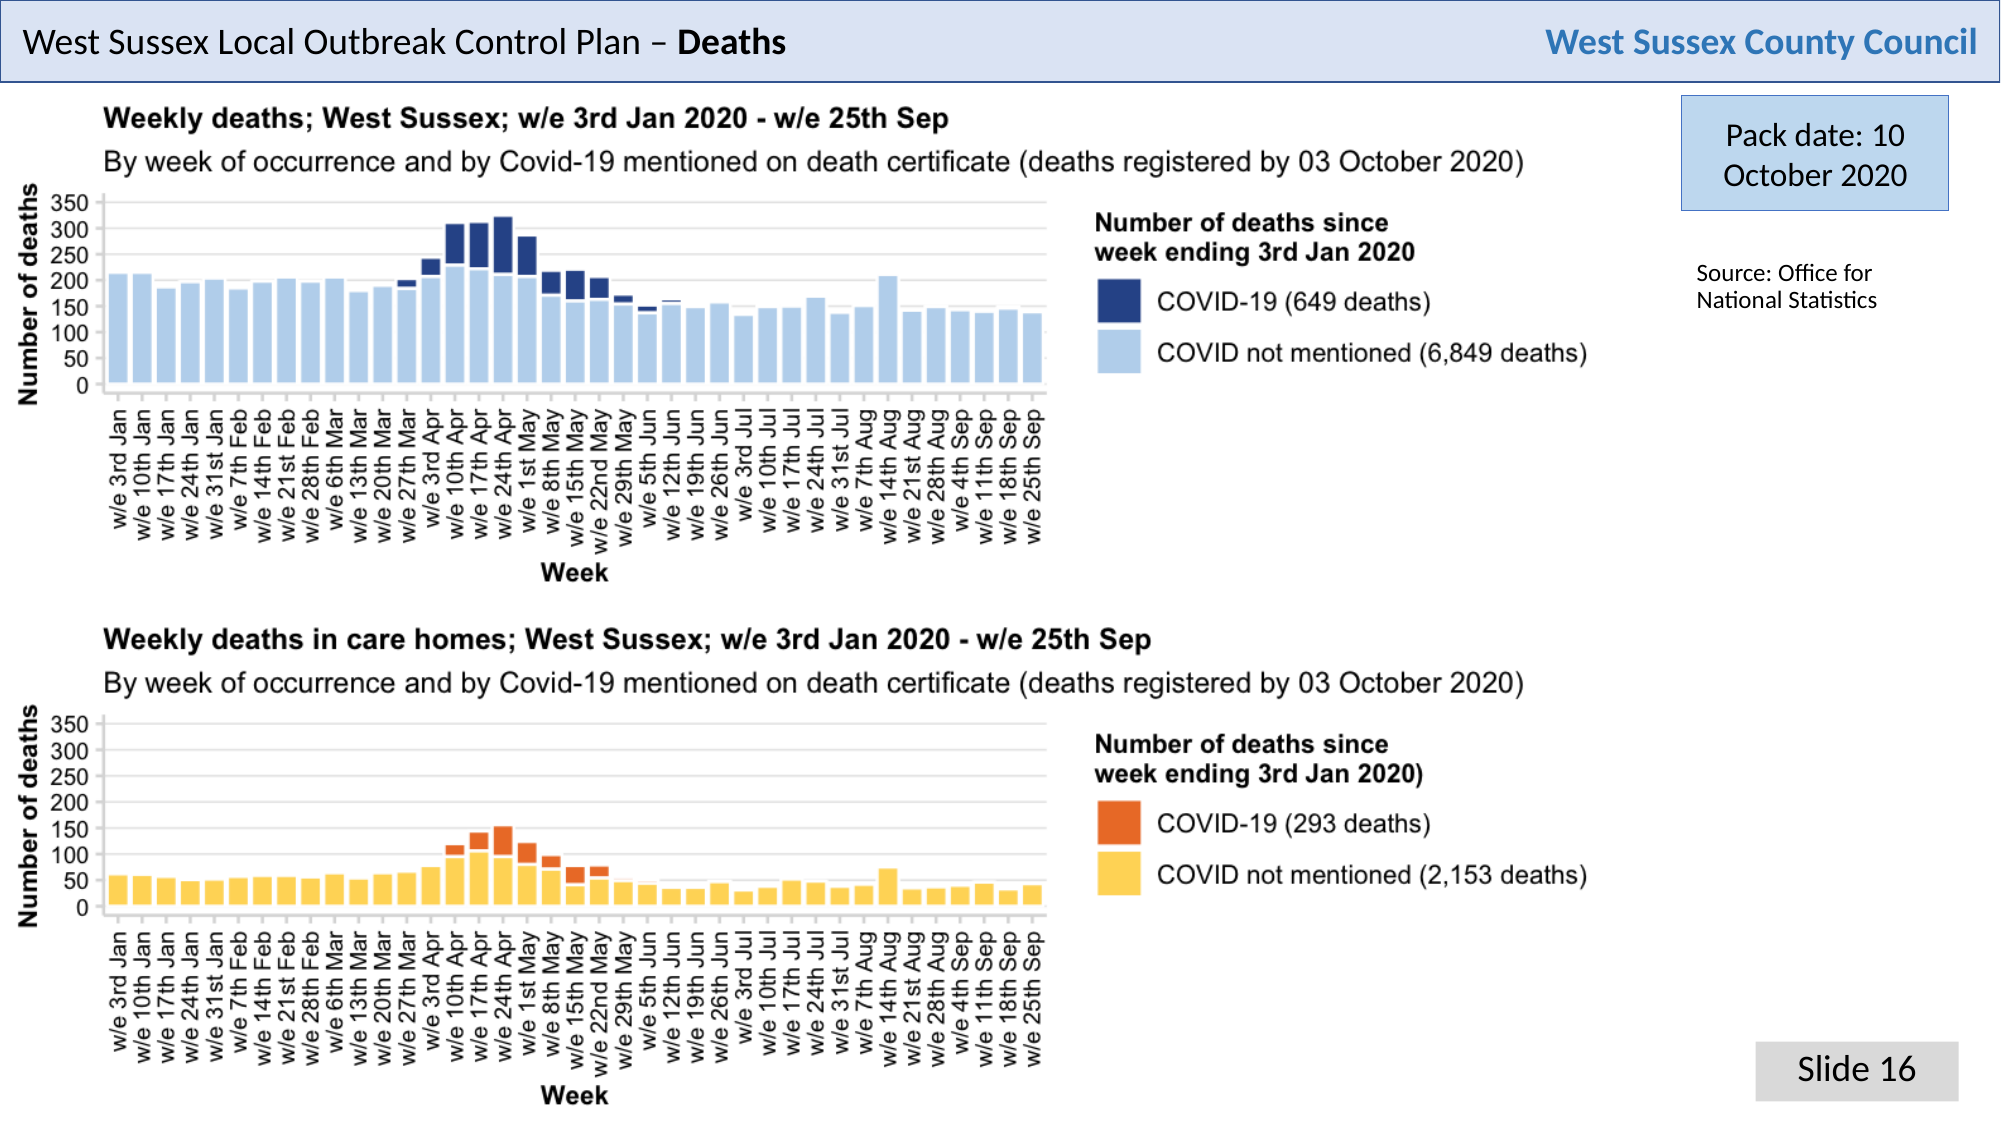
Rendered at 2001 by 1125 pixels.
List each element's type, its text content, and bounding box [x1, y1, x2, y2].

list Source: Office for National Statistics [1681, 252, 1959, 289]
list Slide 16 [1755, 1041, 1959, 1102]
picture [3, 91, 1619, 602]
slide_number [1681, 95, 1949, 211]
picture [3, 612, 1619, 1125]
